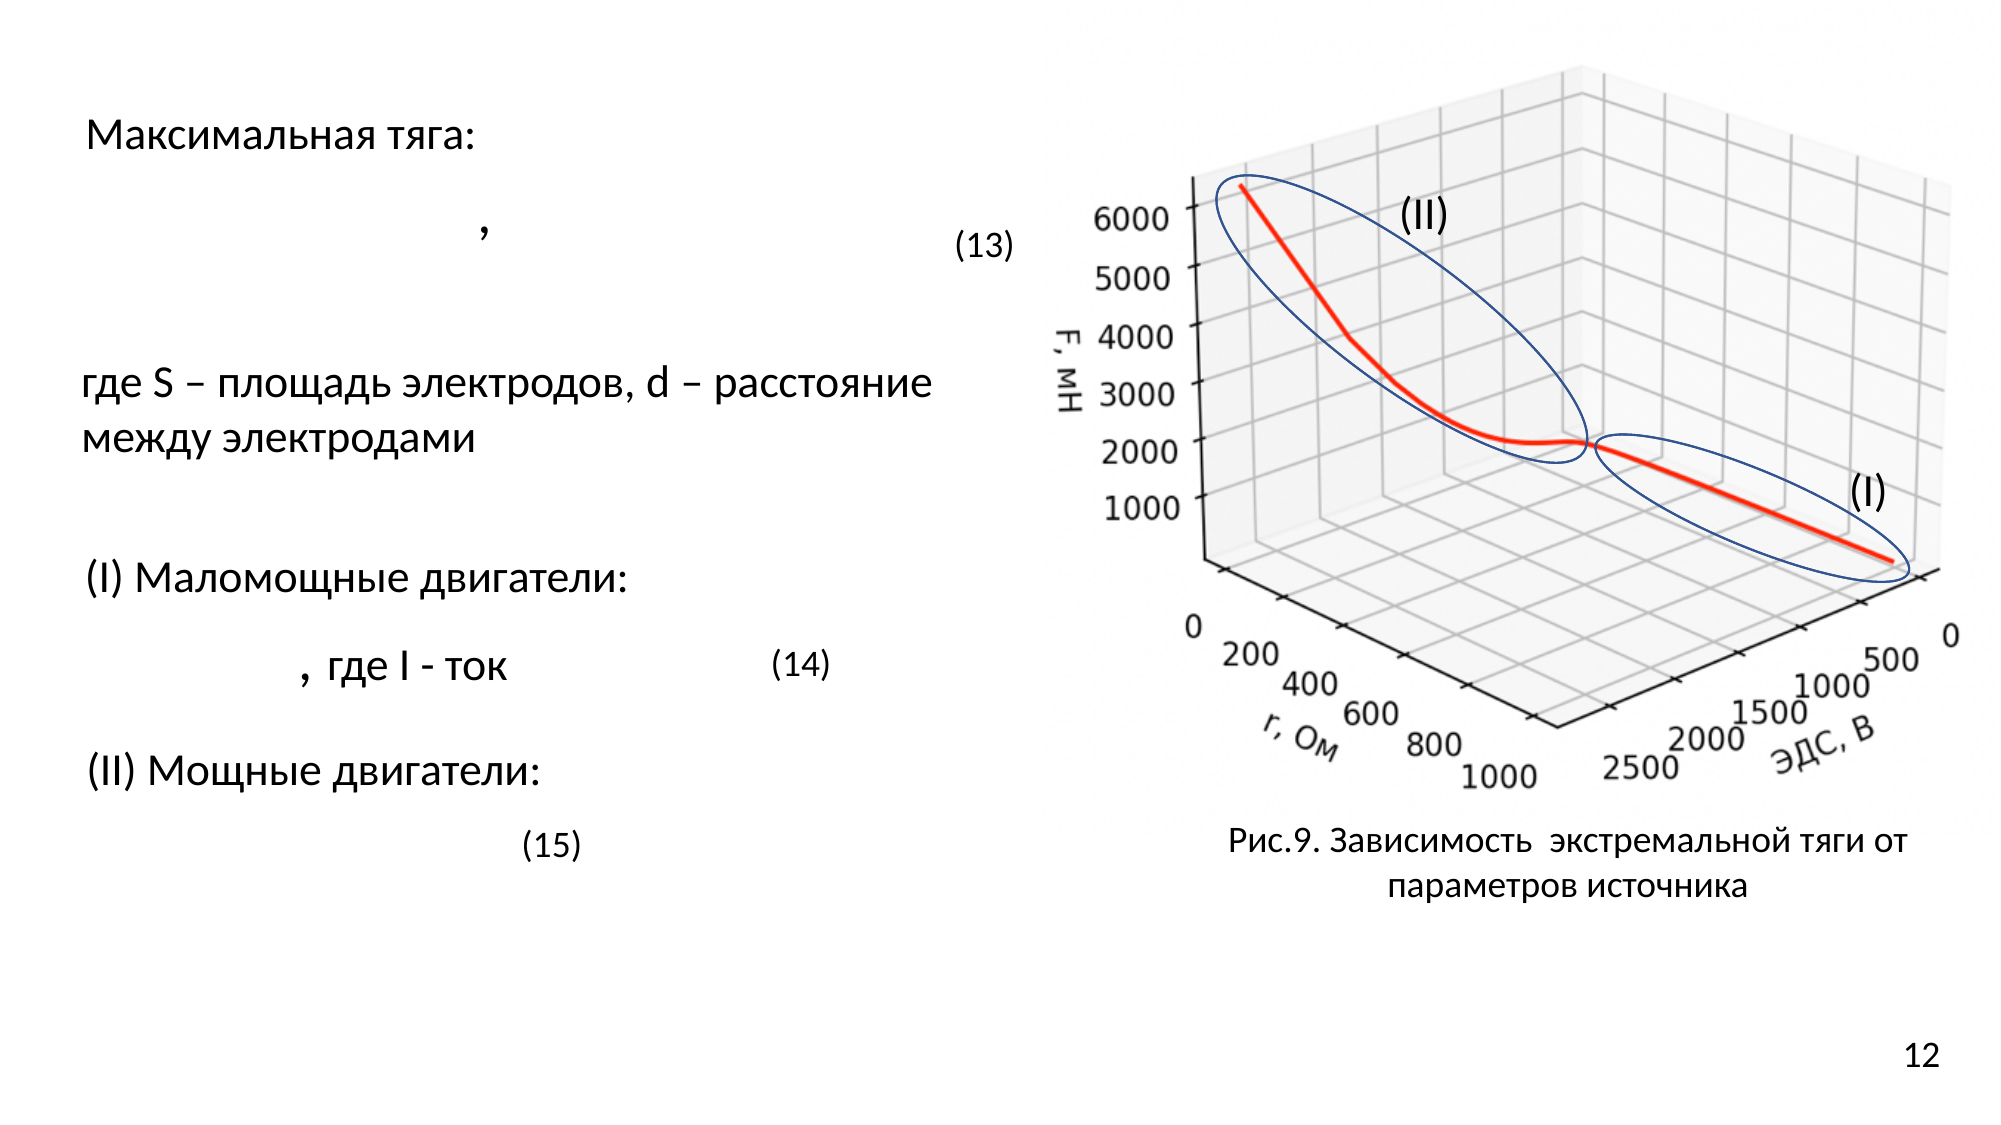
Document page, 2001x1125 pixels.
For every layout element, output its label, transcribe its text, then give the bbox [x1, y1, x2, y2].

text_box 12 [1887, 1022, 2000, 1125]
text_box (II) Мощные двигатели: [71, 731, 557, 802]
text_box (15) [506, 813, 597, 873]
text_box (I) Маломощные двигатели: [70, 538, 645, 609]
text_box Максимальная тяга: [70, 96, 492, 167]
text_box Рис.9. Зависимость экстремальной тяги от параметров источника [1210, 838, 1926, 913]
text_box (13) [939, 212, 1030, 273]
text_box (14) [755, 631, 847, 692]
text_box где S – площадь электродов, d – расстояние между электродами [66, 344, 1043, 469]
picture [1043, 0, 1997, 838]
